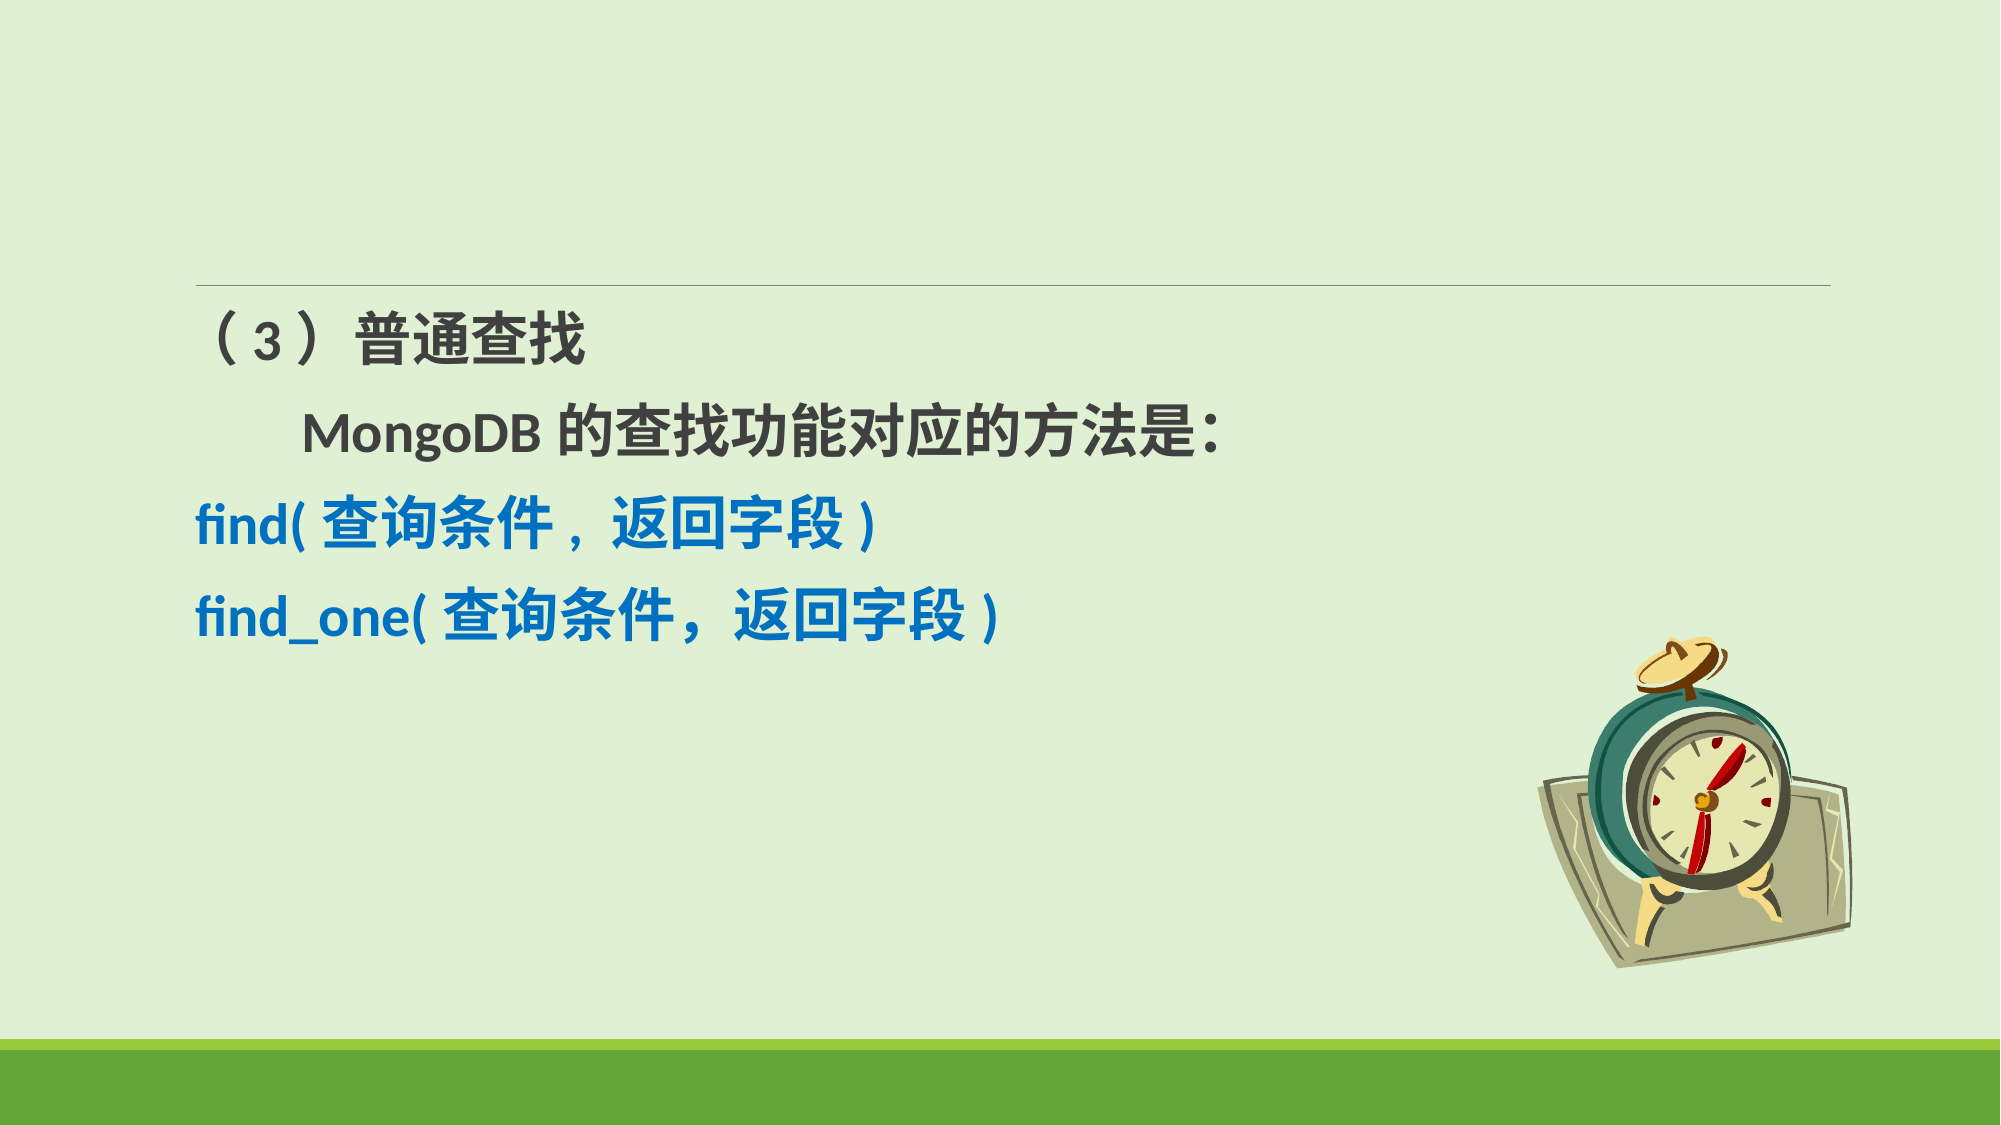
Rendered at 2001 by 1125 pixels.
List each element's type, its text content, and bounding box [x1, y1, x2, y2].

picture [1536, 632, 1858, 974]
list （3）普通查找 MongoDB的查找功能对应的方法是： find(查询条件, 返回字段) find_one(查询条件，返回字段) [180, 302, 1830, 963]
